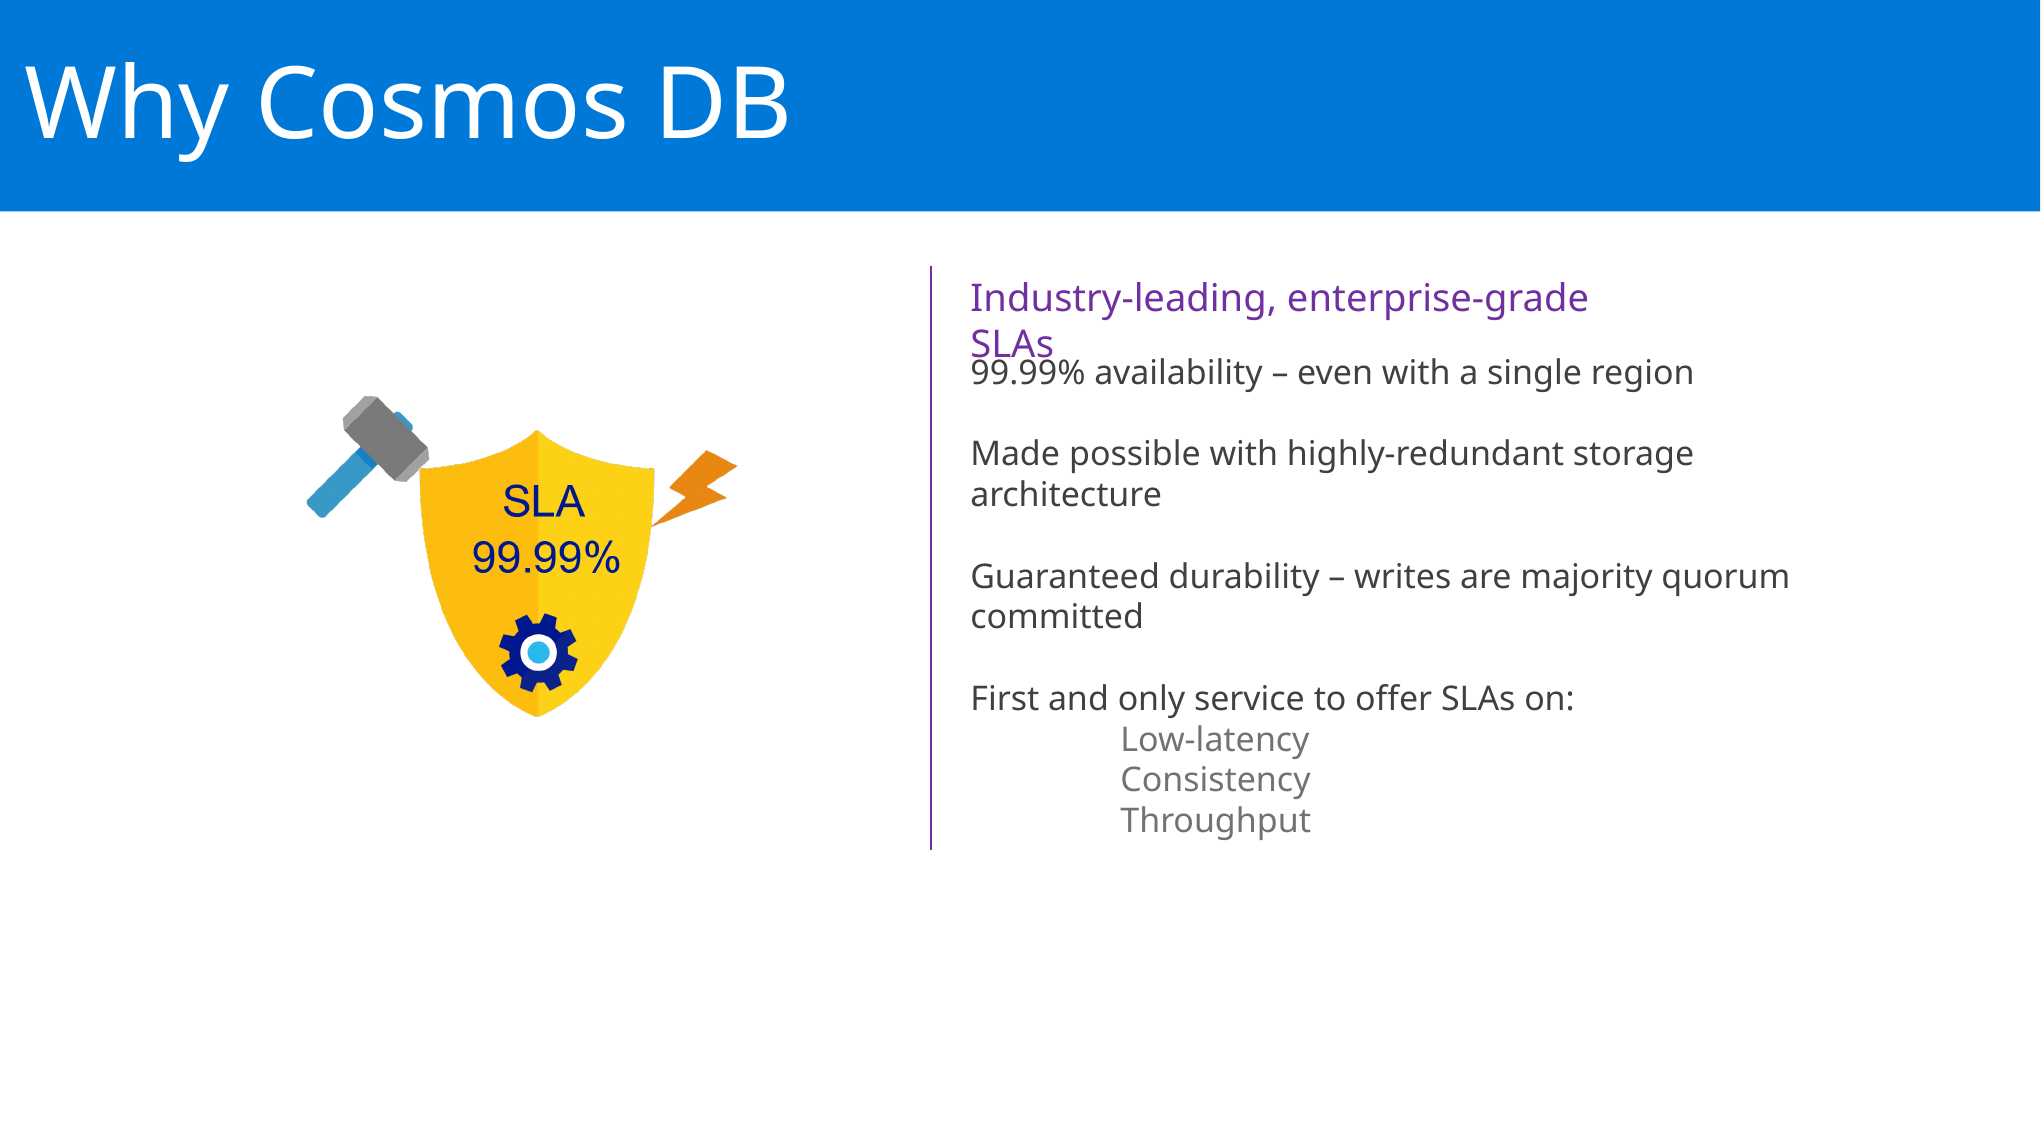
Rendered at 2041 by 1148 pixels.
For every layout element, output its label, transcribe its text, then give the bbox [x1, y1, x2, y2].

text_box Why Cosmos DB [0, 0, 2041, 212]
text_box Industry-leading, enterprise-grade SLAs [955, 265, 1672, 342]
text_box 99.99% availability – even with a single region Made possible with highly-redundant storage architecture Guaranteed durability – writes are majority quorum committed First and only service to offer SLAs on: Low-latency Consistency Throughput [955, 342, 1896, 888]
picture [281, 362, 762, 751]
